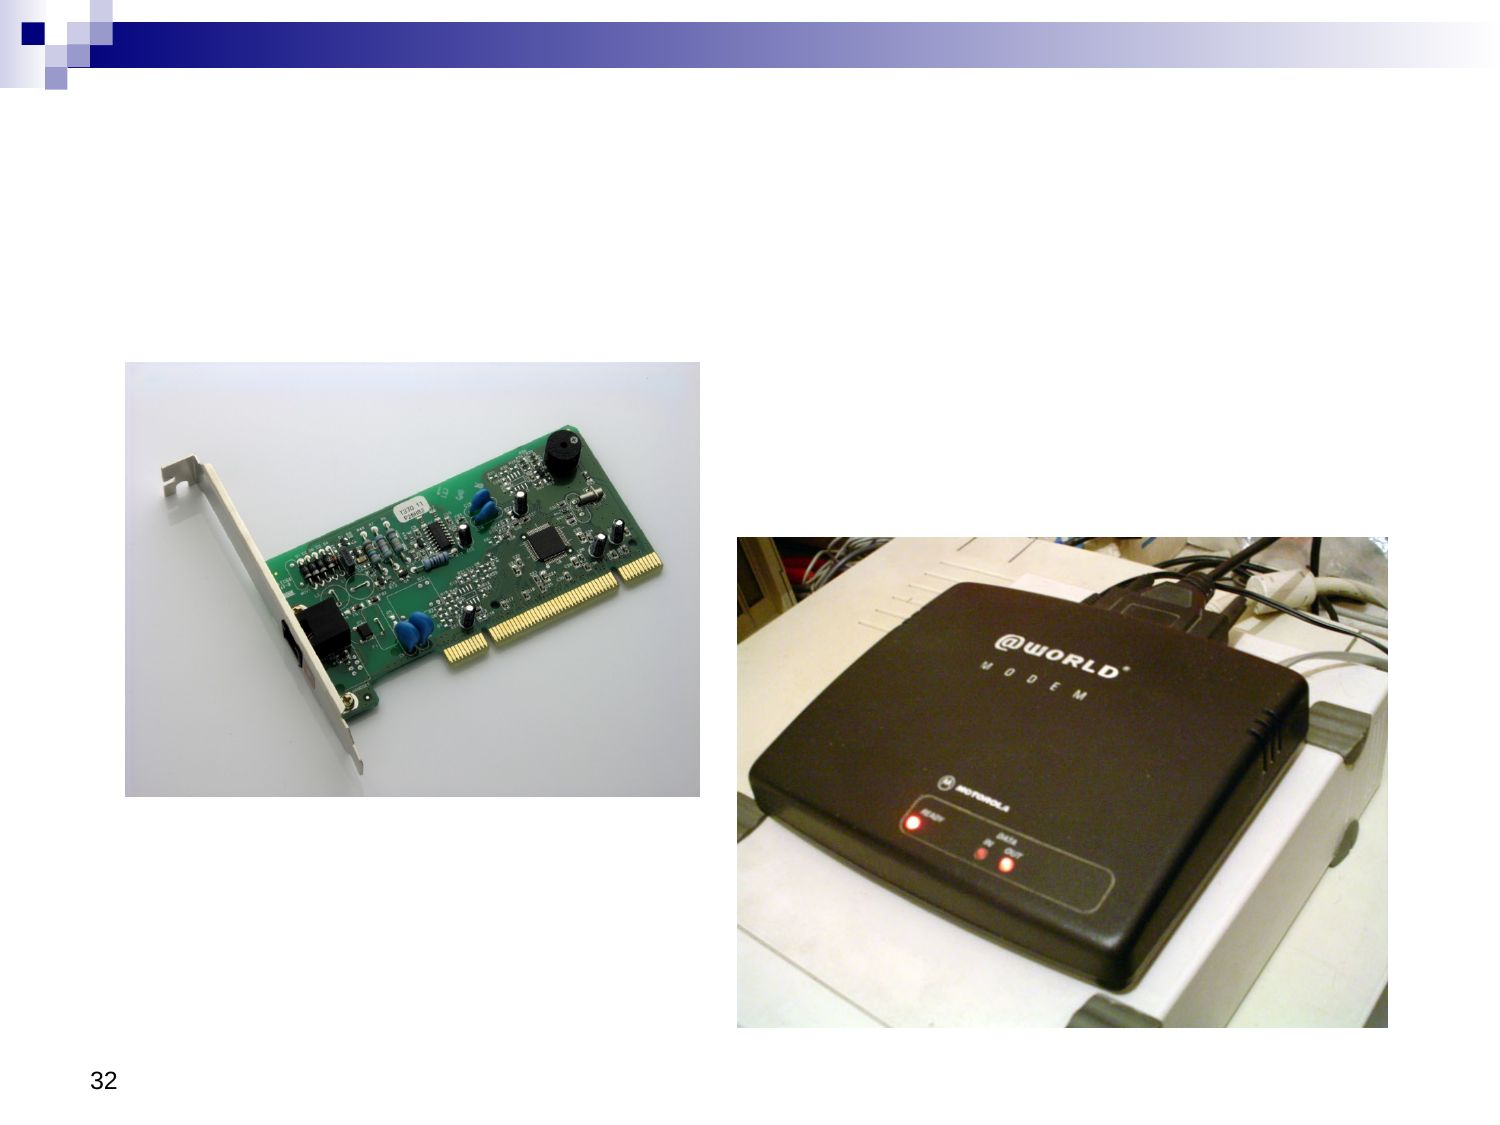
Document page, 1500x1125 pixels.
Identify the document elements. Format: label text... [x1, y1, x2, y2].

picture [737, 537, 1388, 1028]
slide_number 32 [74, 1024, 426, 1103]
picture [124, 362, 701, 797]
